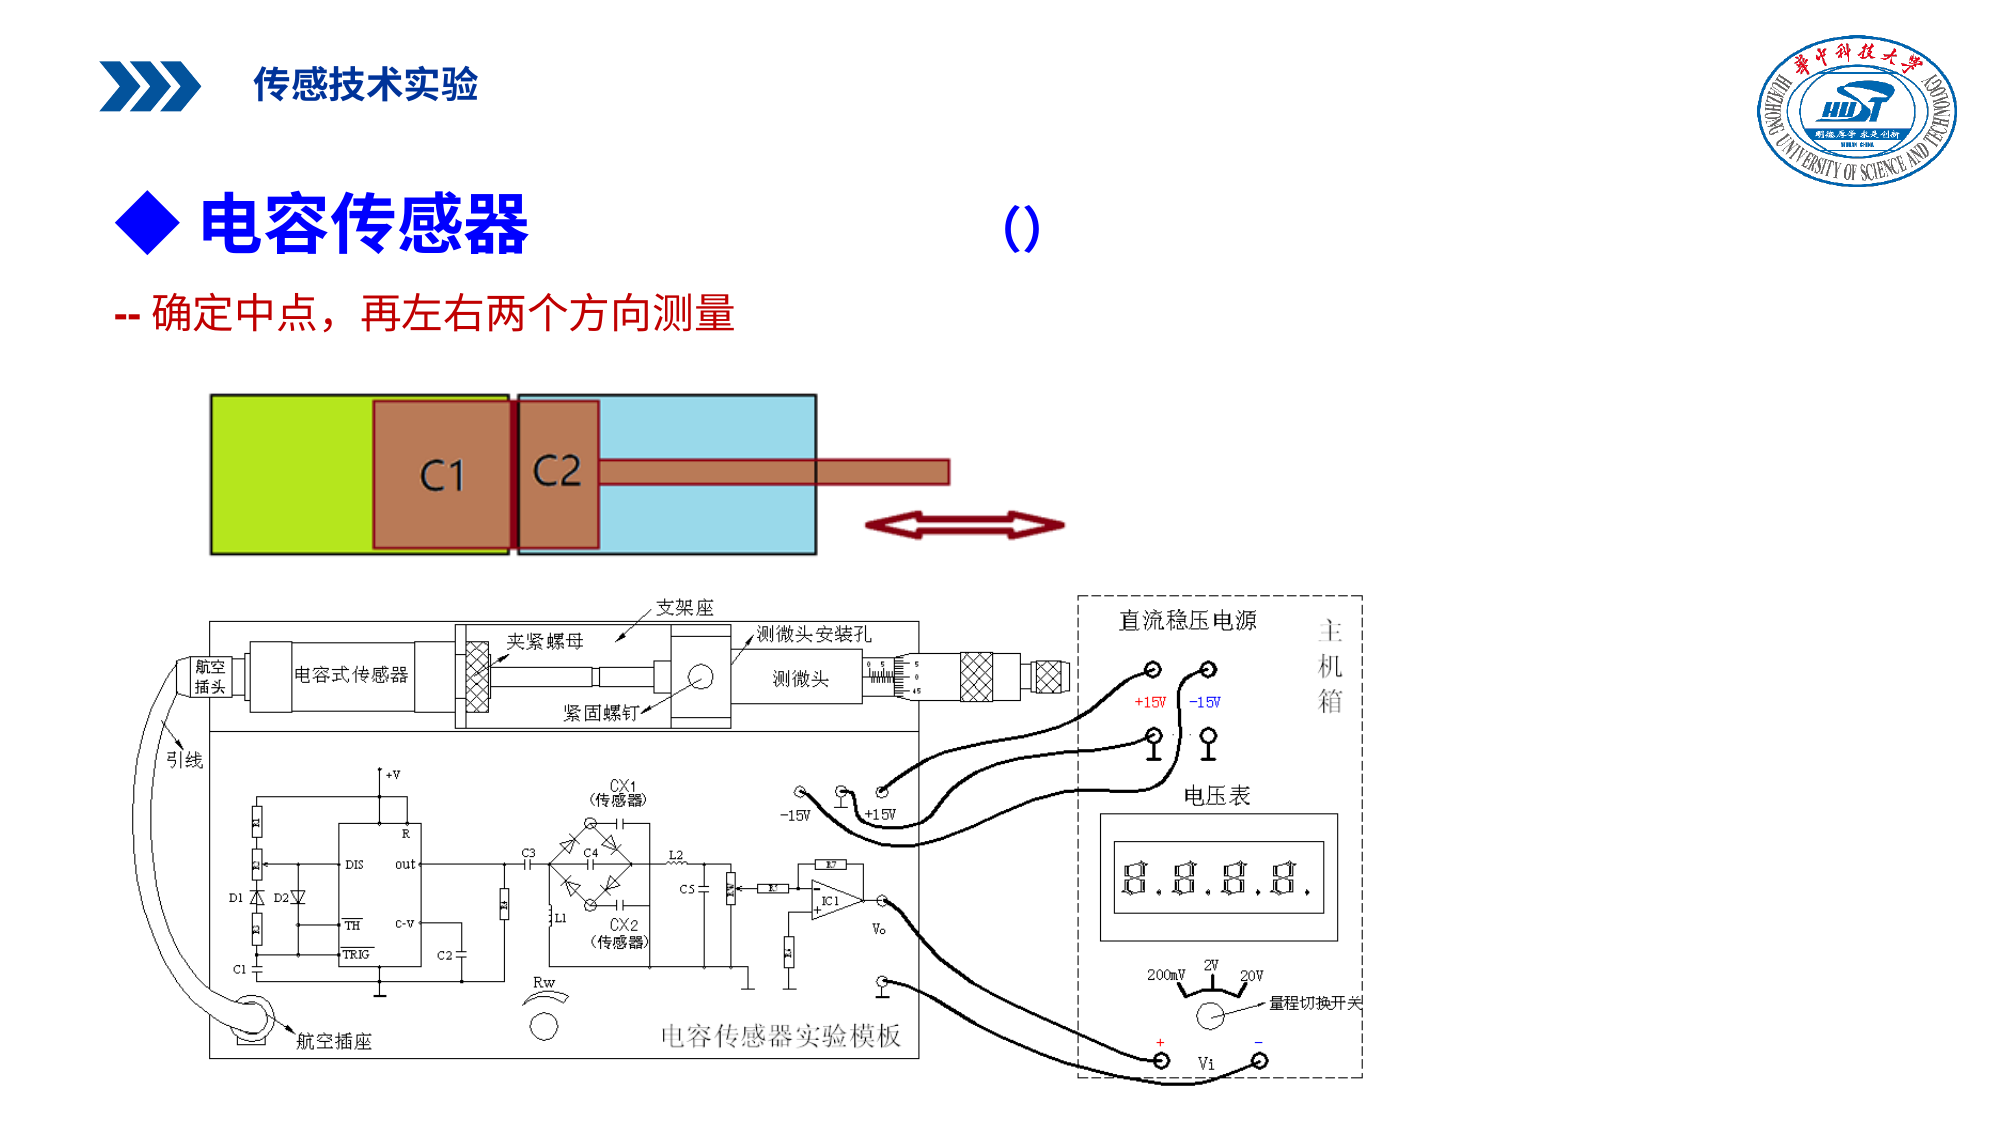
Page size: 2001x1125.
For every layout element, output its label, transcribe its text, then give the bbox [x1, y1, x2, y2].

picture [129, 591, 1366, 1088]
title 传感技术实验 [221, 16, 1416, 156]
picture [1757, 35, 1957, 188]
picture [193, 371, 1091, 577]
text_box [99, 61, 202, 112]
